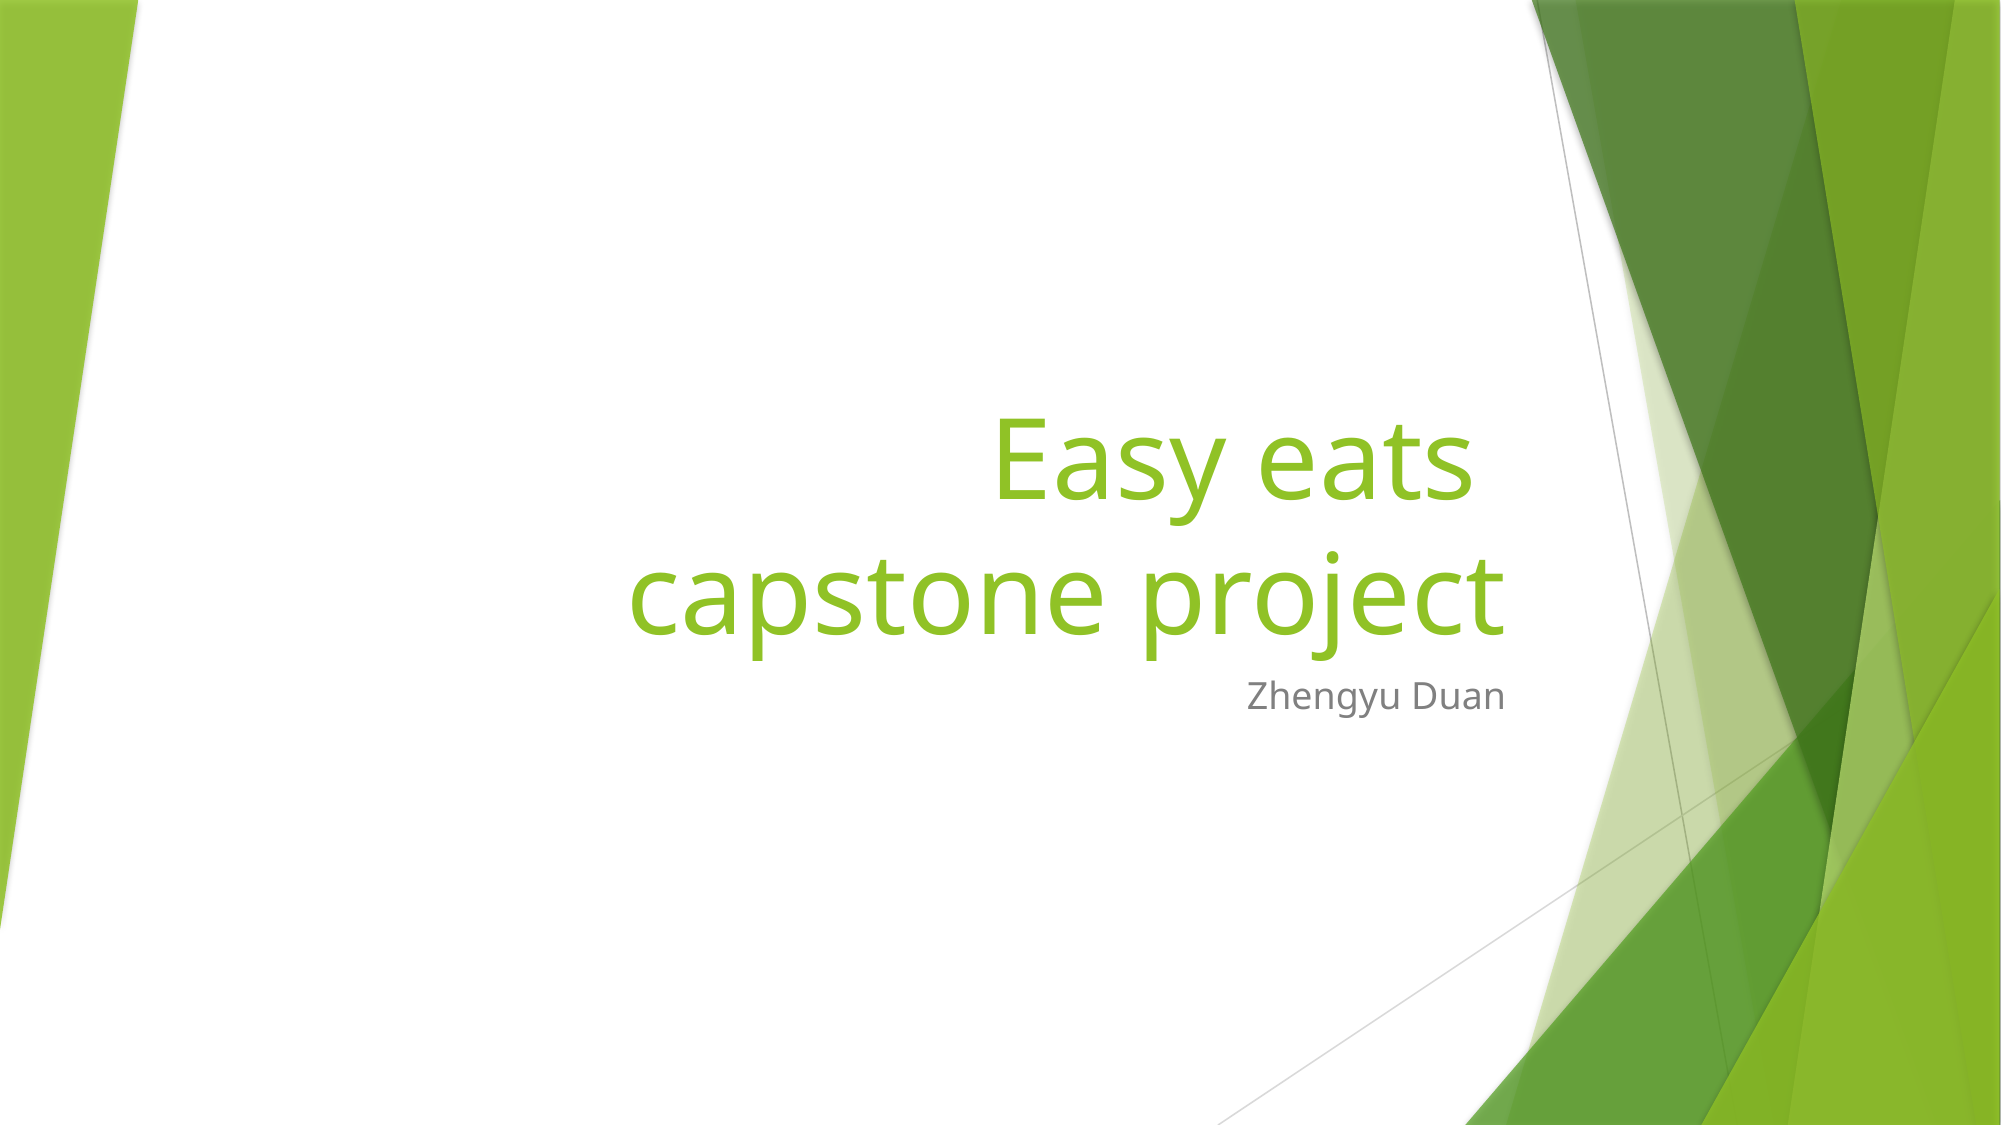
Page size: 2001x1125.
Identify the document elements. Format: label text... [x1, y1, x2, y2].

title Easy eats capstone project [247, 394, 1522, 664]
subtitle Zhengyu Duan [247, 664, 1522, 845]
